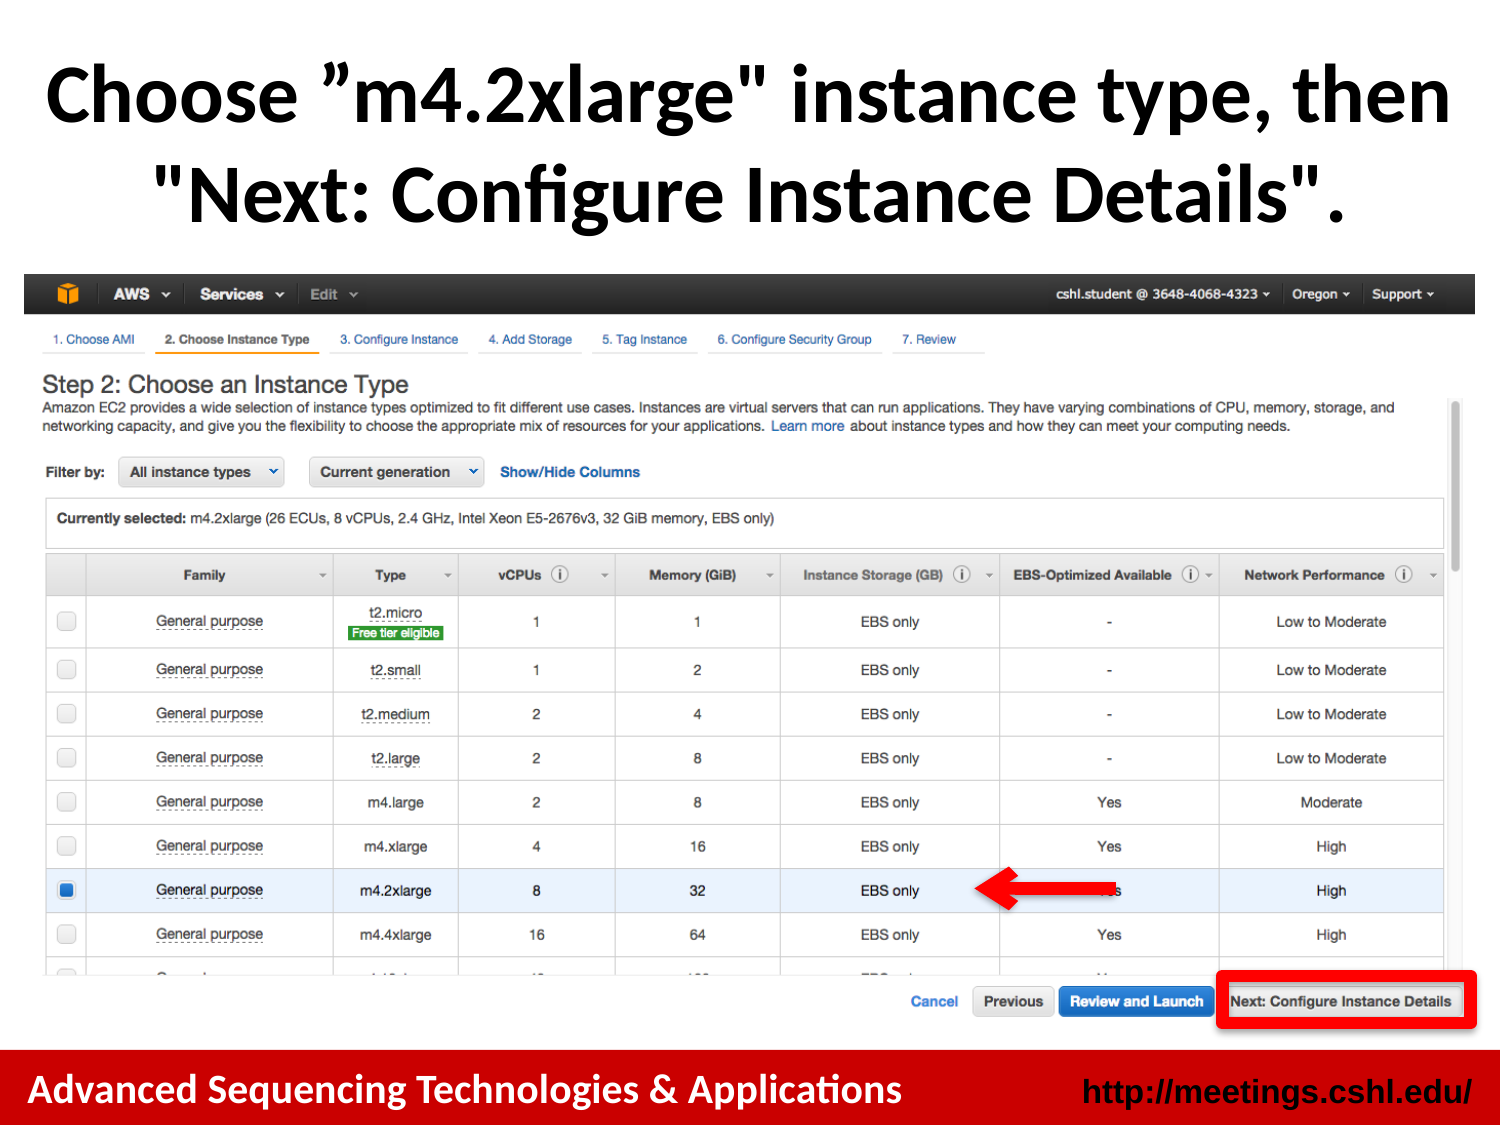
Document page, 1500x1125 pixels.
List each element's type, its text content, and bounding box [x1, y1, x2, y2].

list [24, 262, 1476, 1038]
title Choose ”m4.2xlarge" instance type, then "Next: Configure Instance Details". [24, 45, 1475, 233]
